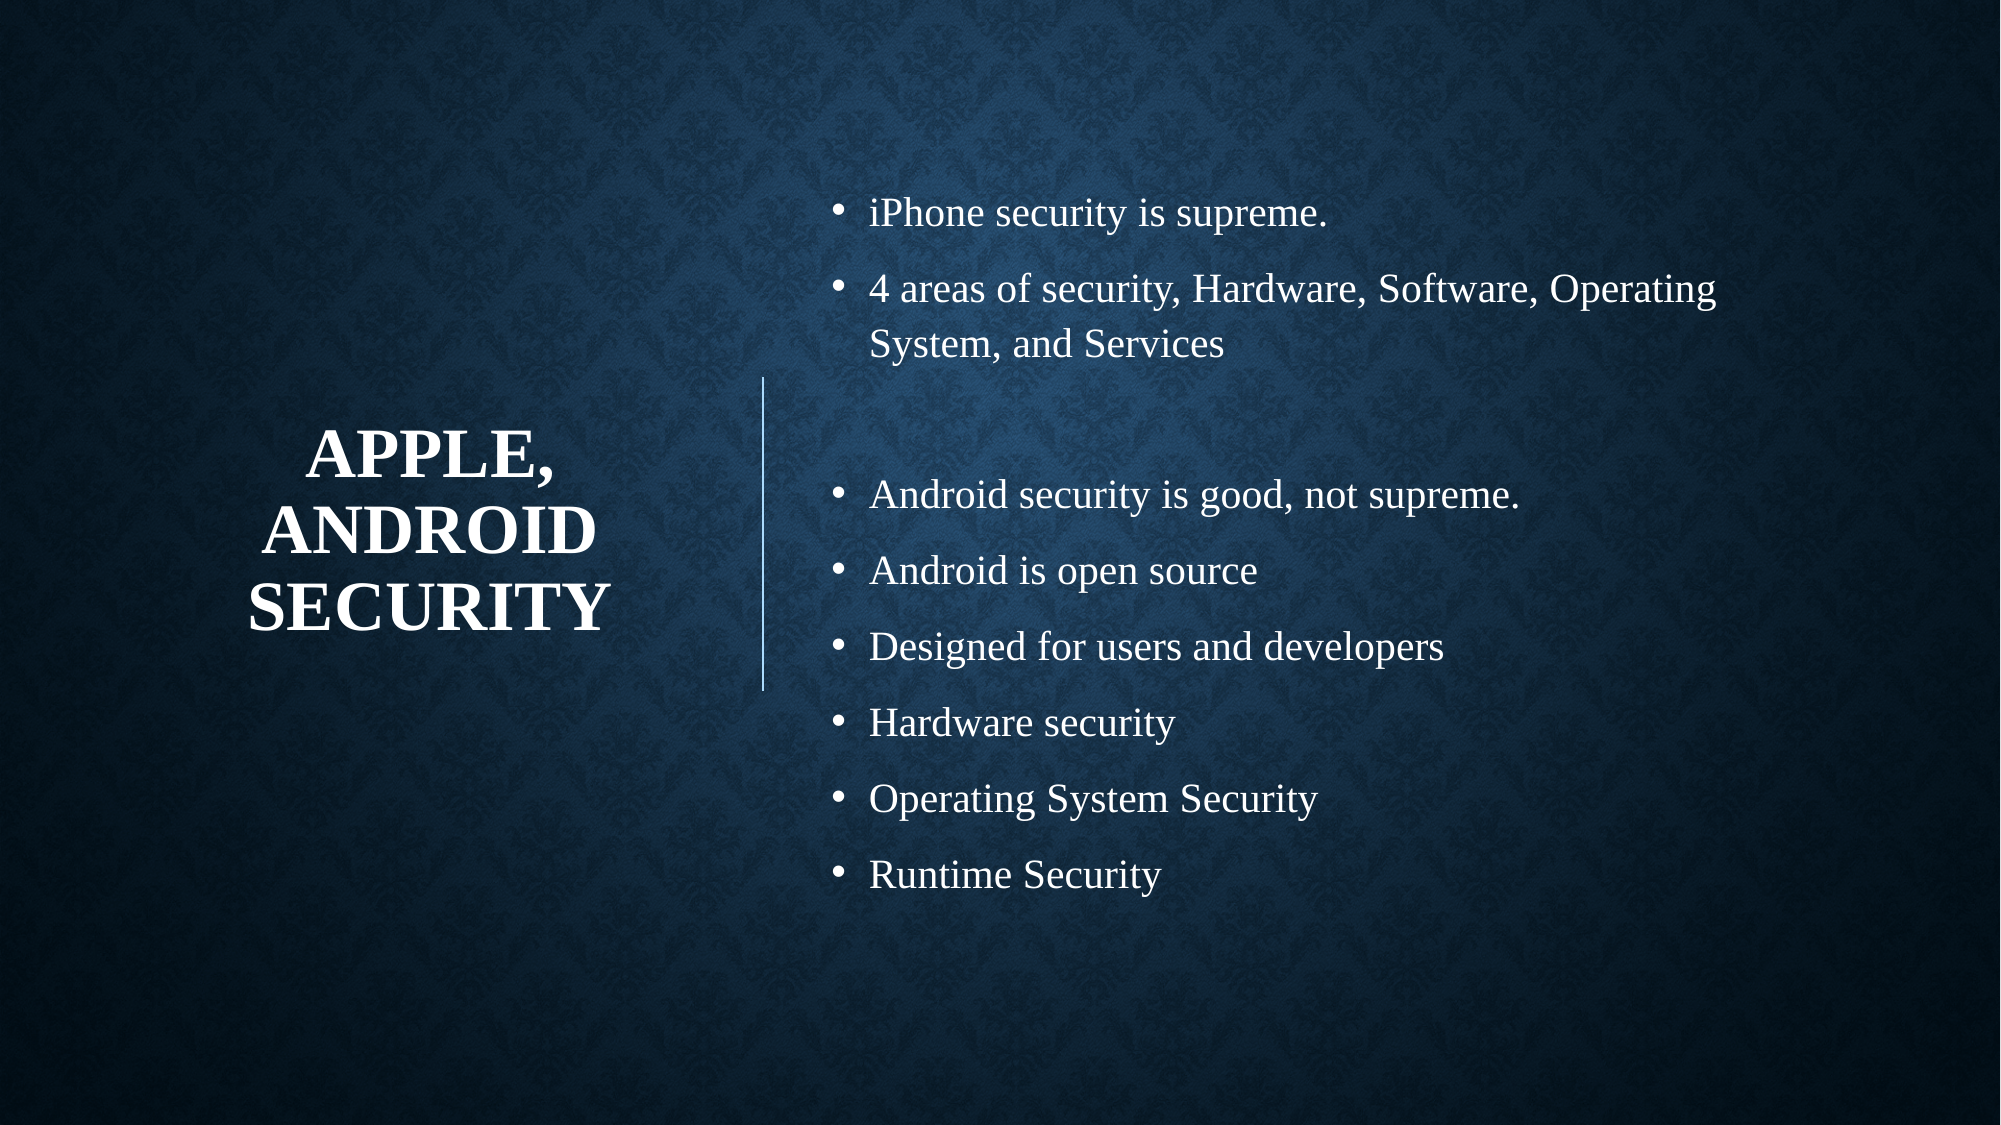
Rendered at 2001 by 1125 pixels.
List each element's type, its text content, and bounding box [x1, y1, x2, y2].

title Apple, android security [149, 152, 711, 910]
text_box [0, 0, 2000, 1125]
list iPhone security is supreme. 4 areas of security, Hardware, Software, Operating System, and Services Android security is good, not supreme. Android is open source Designed for users and developers Hardware security Operating System Security Runtime Security [816, 159, 1849, 917]
